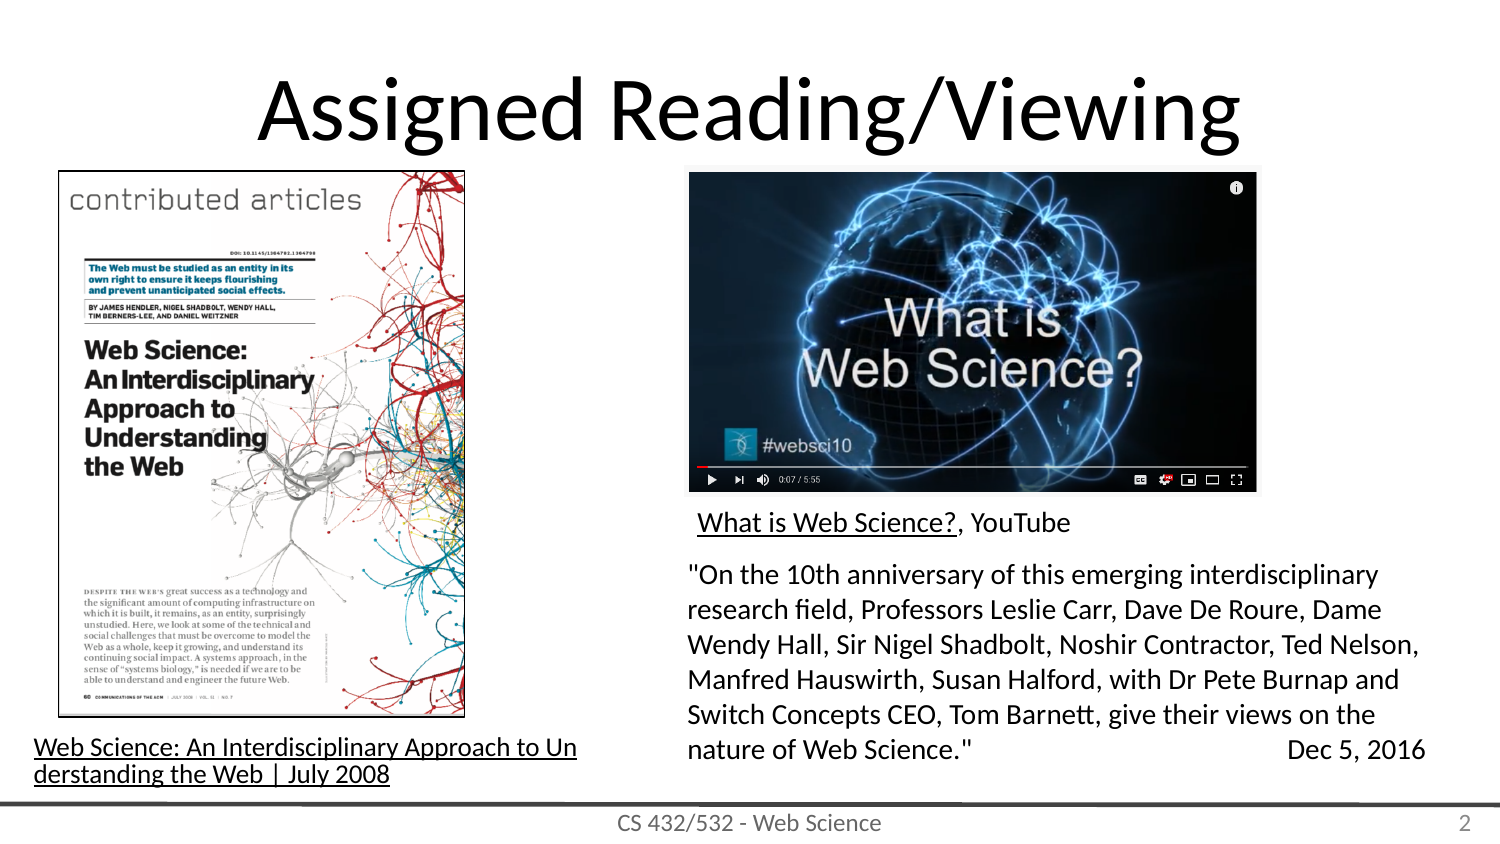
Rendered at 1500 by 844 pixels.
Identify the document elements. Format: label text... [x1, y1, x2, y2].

title Assigned Reading/Viewing [75, 33, 1425, 175]
picture [684, 165, 1262, 497]
slide_number ‹#› [1136, 798, 1487, 844]
text_box What is Web Science?, YouTube [682, 498, 1375, 544]
text_box Web Science: An Interdisciplinary Approach to Understanding the Web | July 2008 [18, 724, 603, 799]
picture [59, 171, 464, 717]
list "On the 10th anniversary of this emerging interdisciplinary research field, Professors Leslie Carr, Dave De Roure, Dame Wendy Hall, Sir Nigel Shadbolt, Noshir Contractor, Ted Nelson, Manfred Hauswirth, Susan Halford, with Dr Pete Burnap and Switch Concepts CEO, Tom Barnett, give their views on the nature of Web Science." Dec 5, 2016 [672, 538, 1455, 782]
